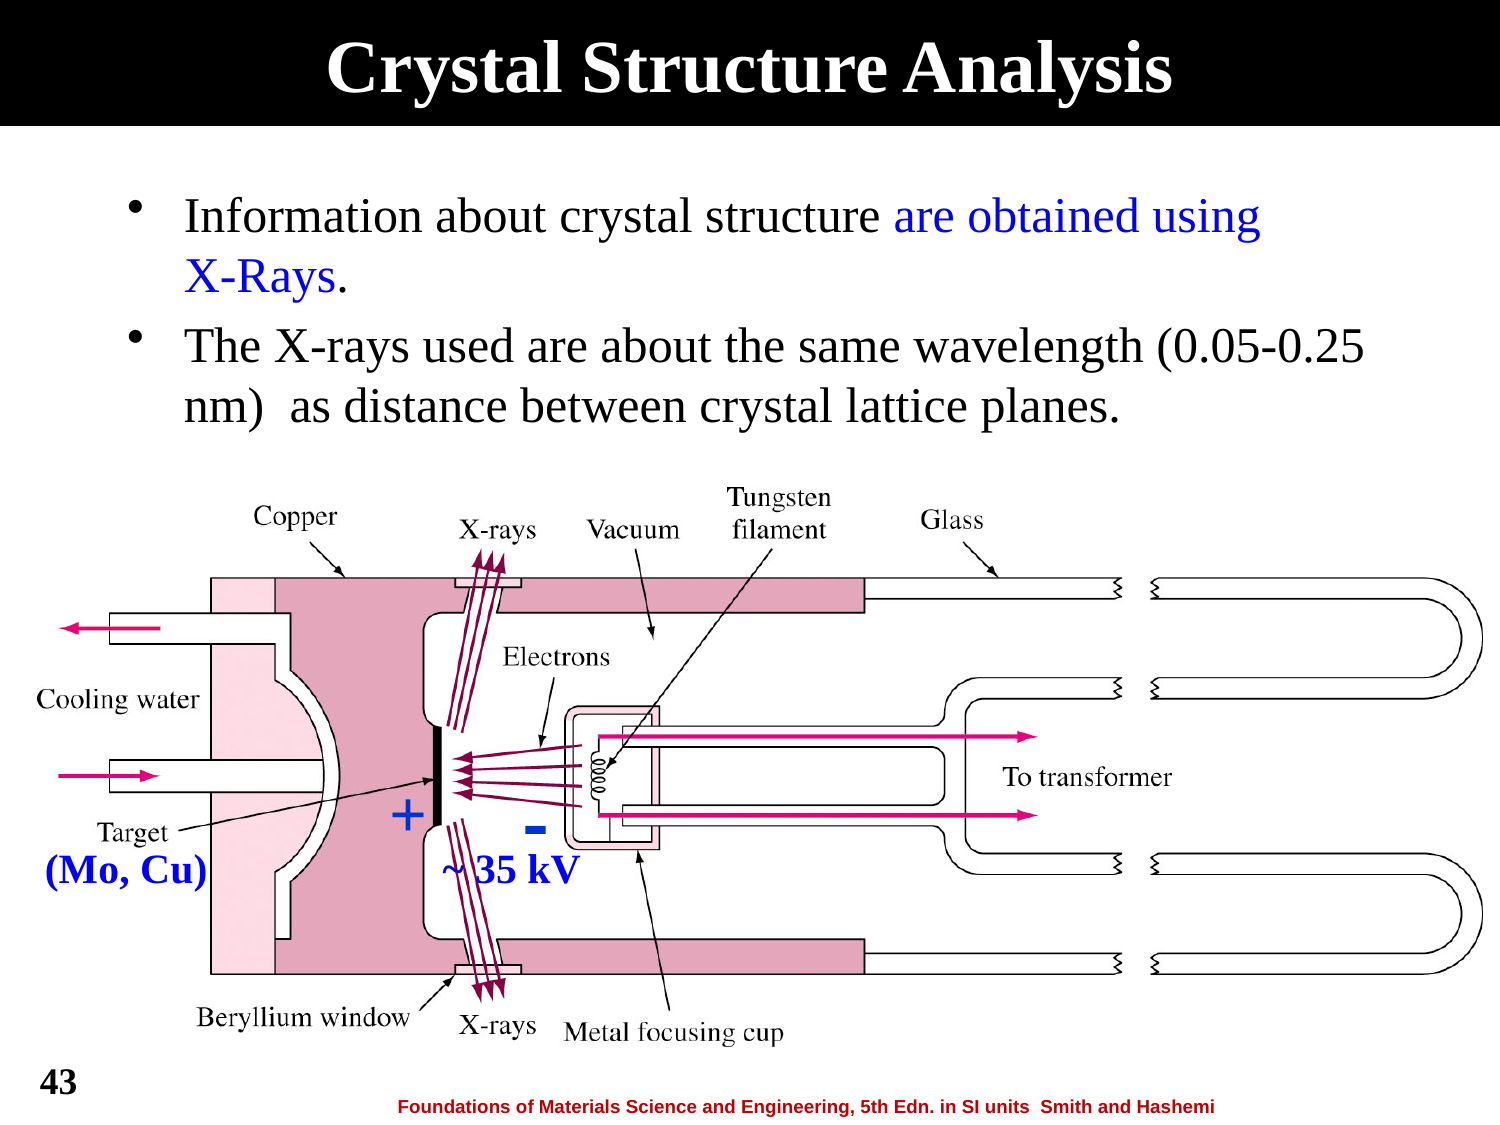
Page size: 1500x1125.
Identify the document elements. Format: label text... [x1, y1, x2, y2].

list Information about crystal structure are obtained using X-Rays. The X-rays used are about the same wavelength (0.05-0.25 nm) as distance between crystal lattice planes. [112, 174, 1388, 479]
picture [36, 480, 1483, 1047]
title Crystal Structure Analysis [0, 0, 1500, 126]
